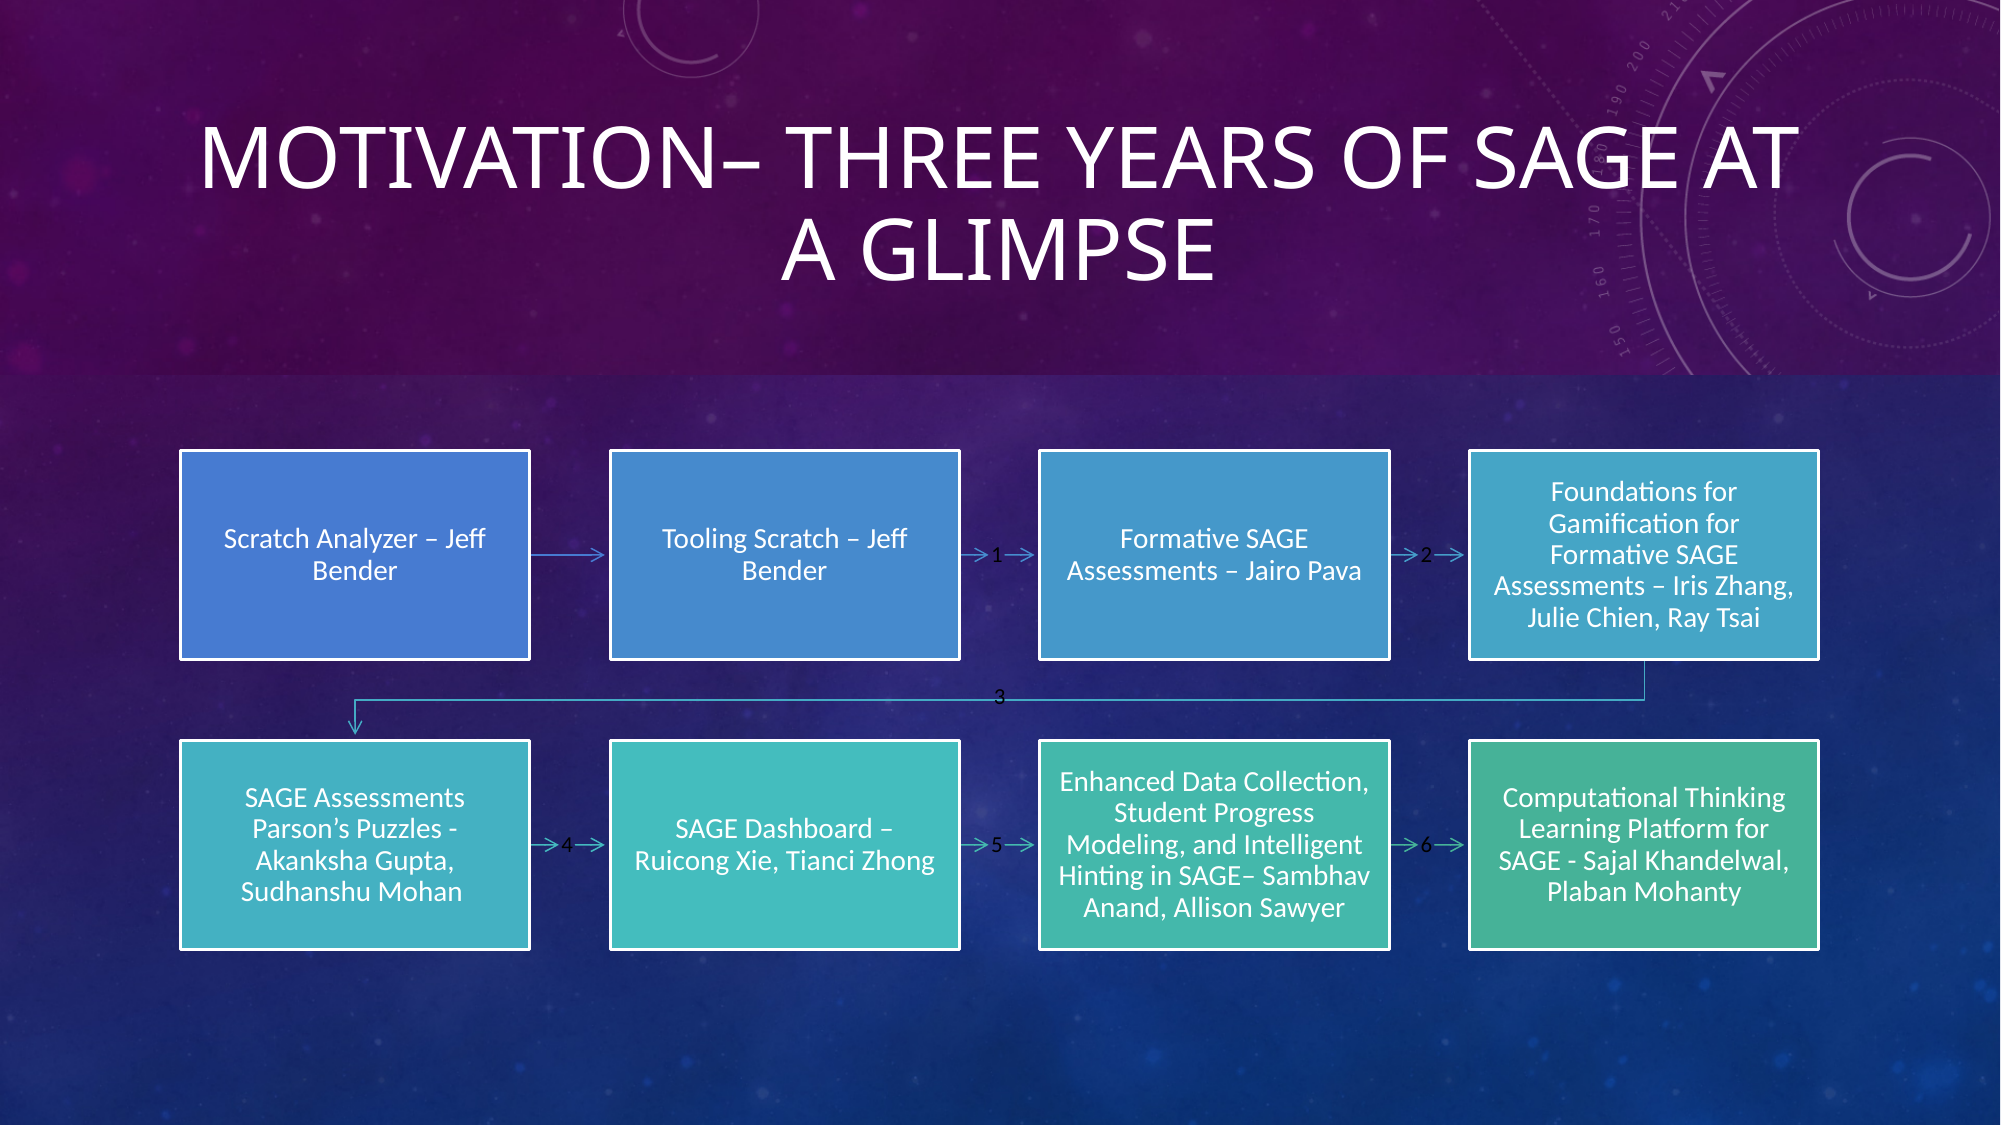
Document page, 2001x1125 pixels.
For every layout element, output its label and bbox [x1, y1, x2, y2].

picture [0, 0, 2001, 1125]
list [168, 449, 1831, 951]
text_box [0, 385, 2000, 1125]
